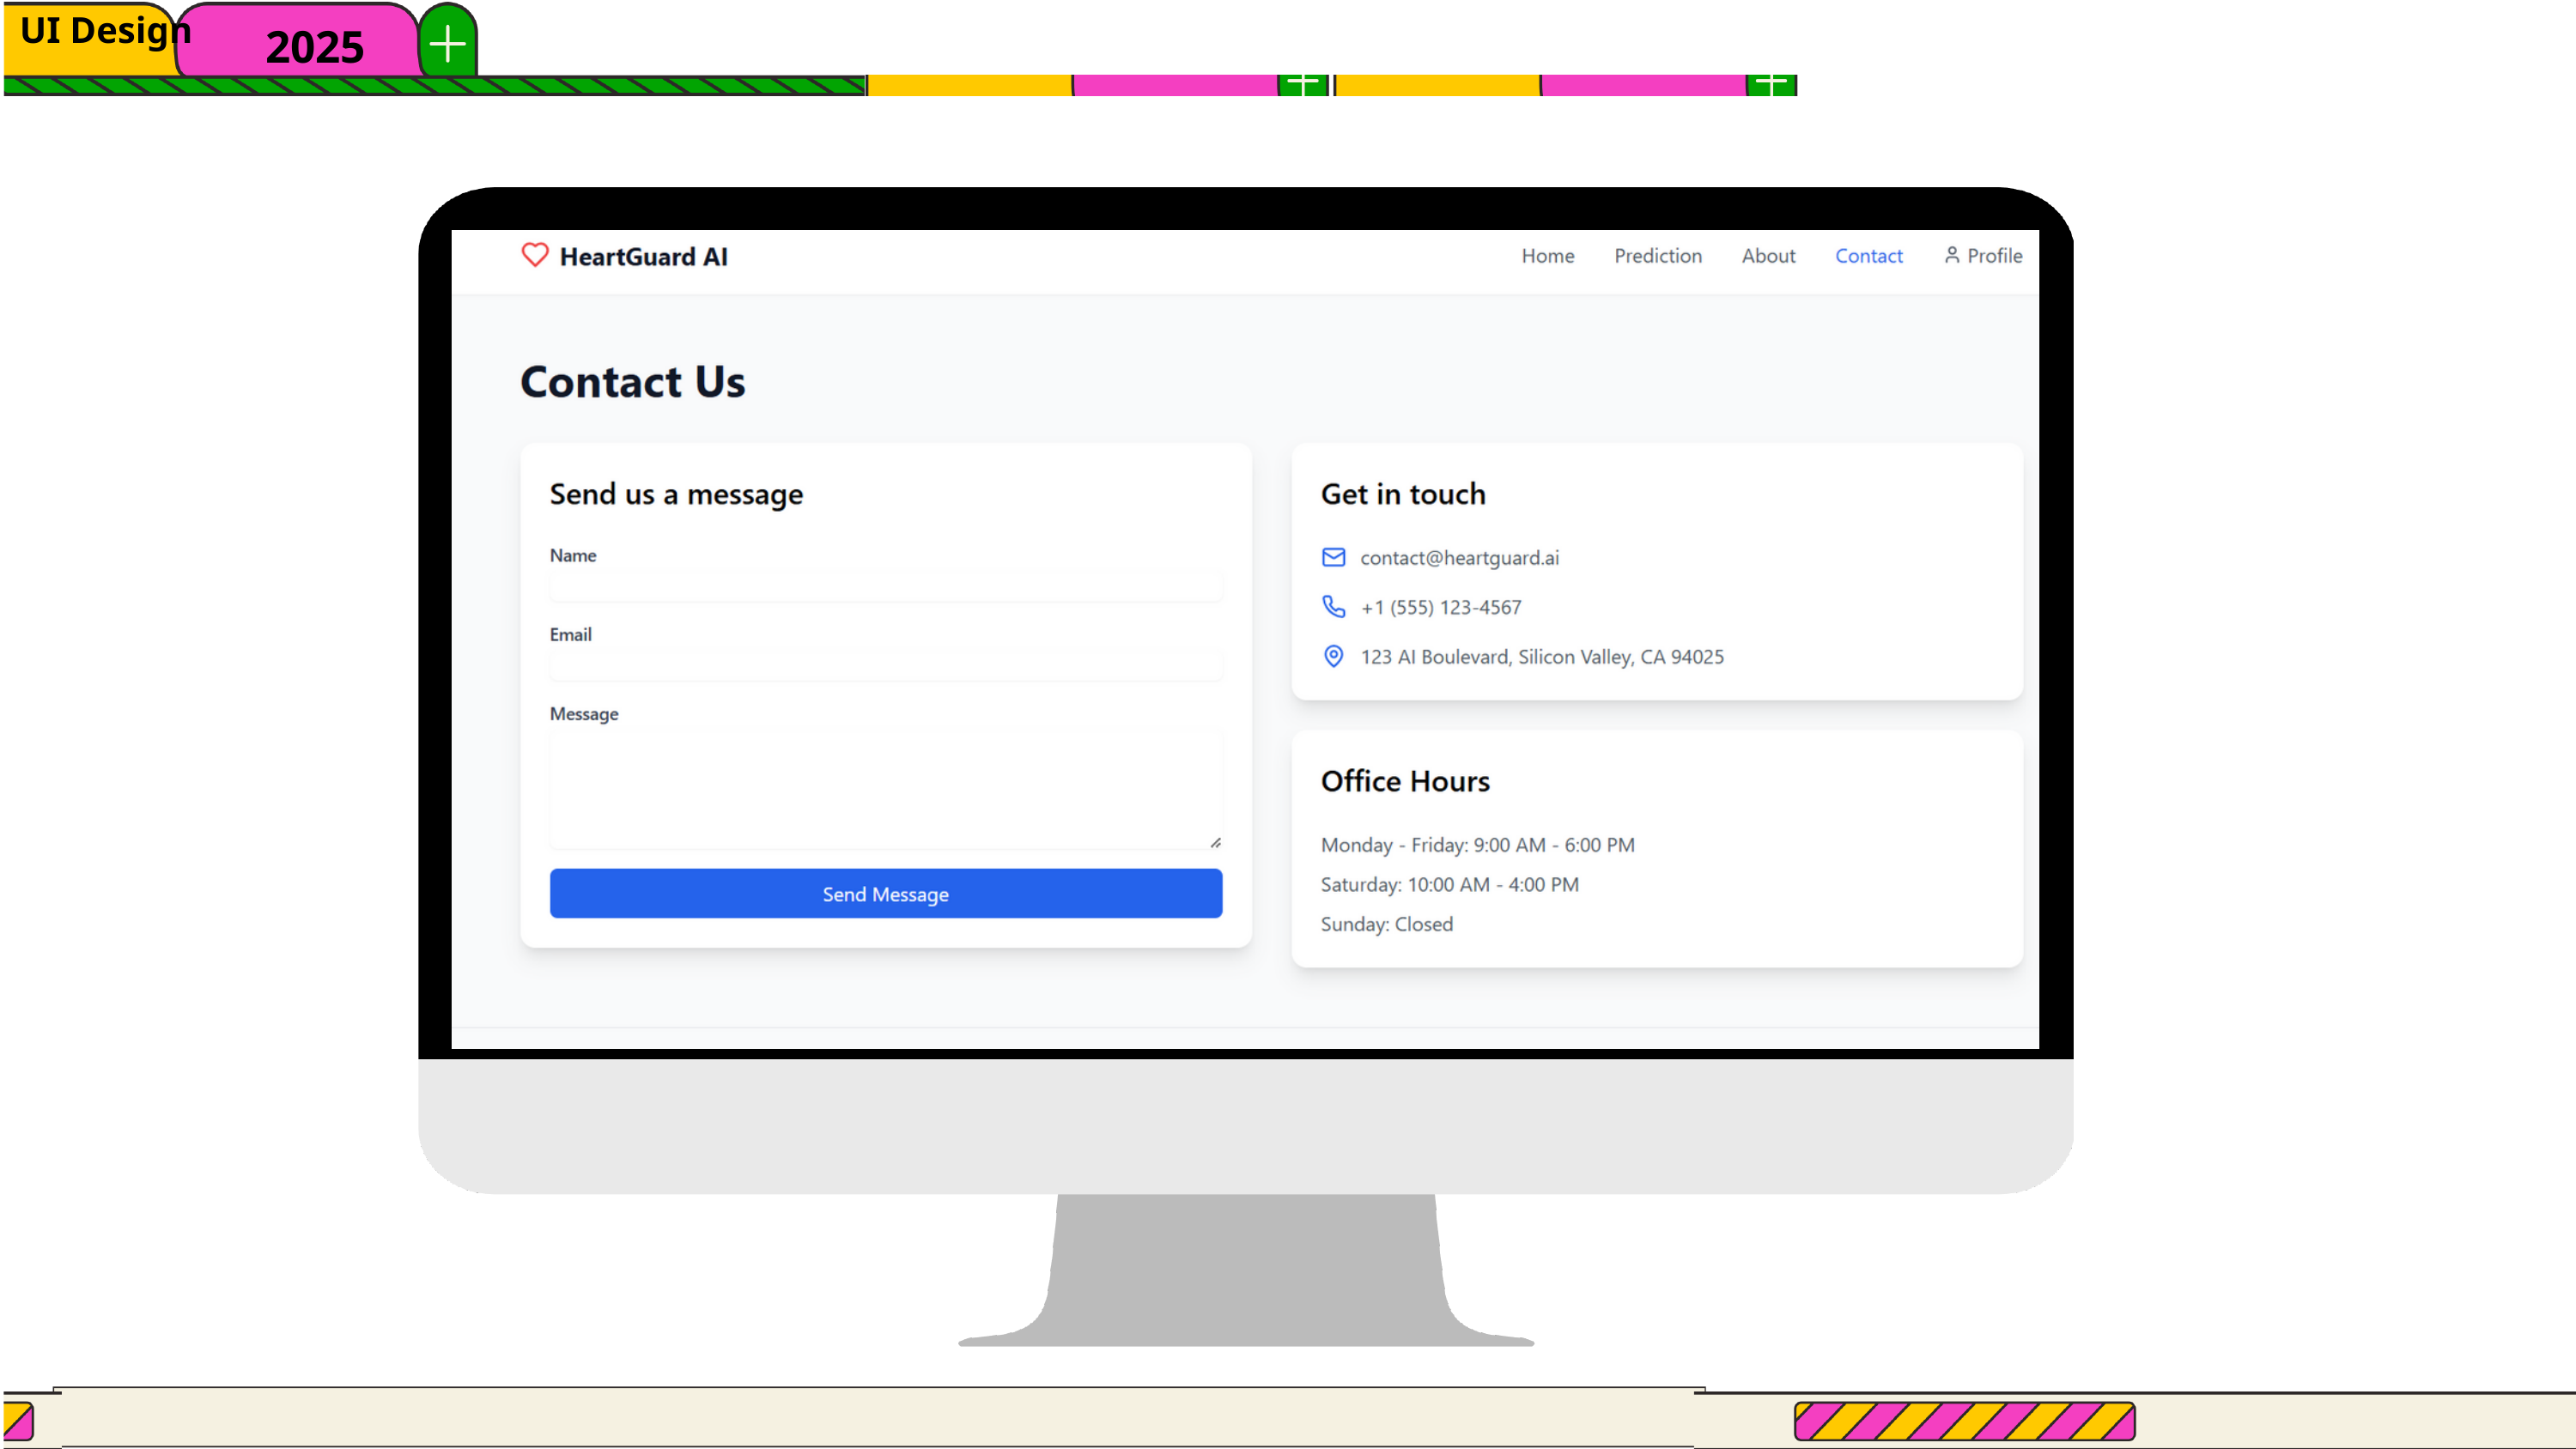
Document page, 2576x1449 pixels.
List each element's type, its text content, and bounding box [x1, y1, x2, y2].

text_box [1329, 75, 2191, 96]
text_box [50, 1371, 1716, 1449]
text_box UI Design [3, 0, 209, 51]
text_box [451, 230, 2040, 1050]
text_box 2025 [246, 19, 385, 72]
text_box [3, 1391, 62, 1449]
text_box [861, 75, 1329, 96]
text_box [418, 187, 2075, 1347]
text_box [3, 2, 866, 96]
text_box [1693, 1391, 2576, 1449]
